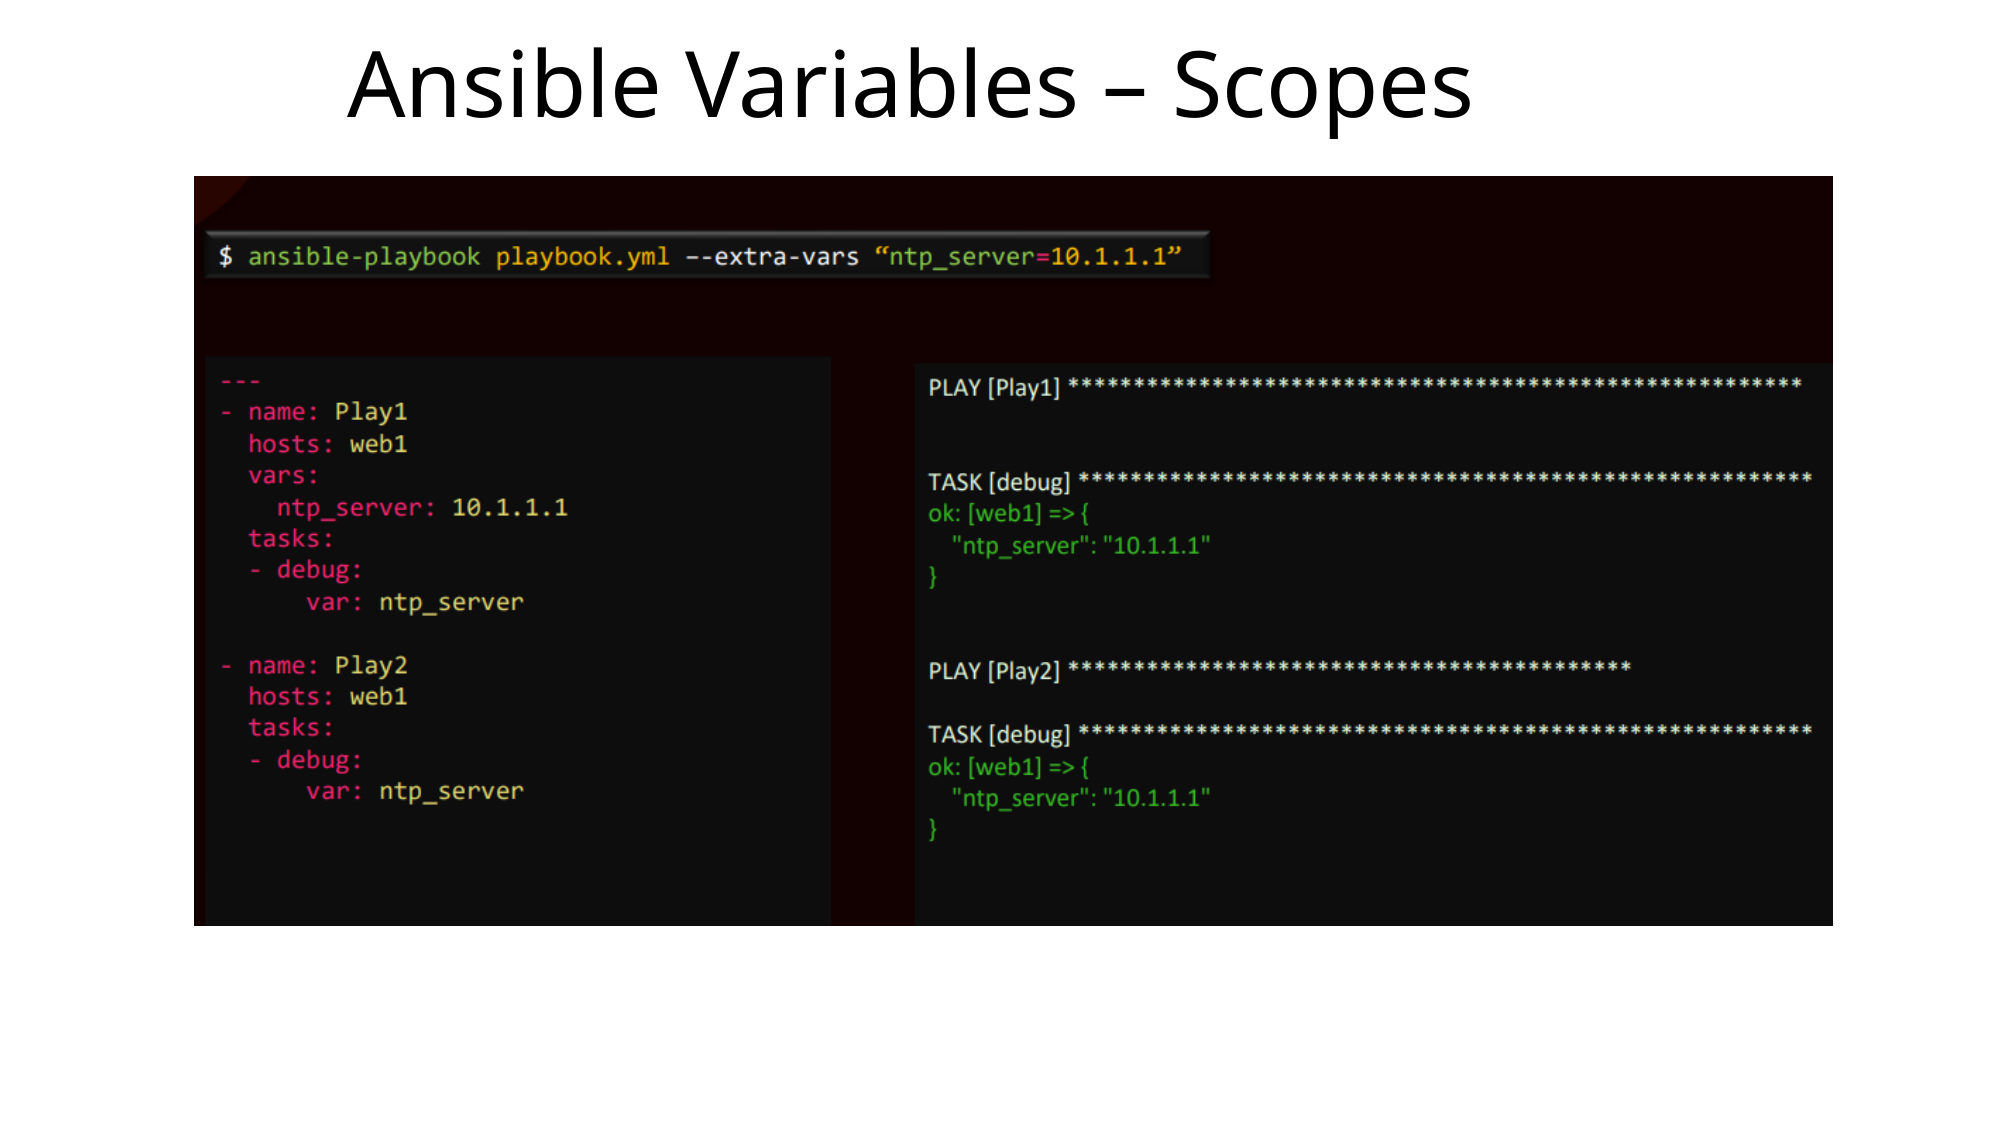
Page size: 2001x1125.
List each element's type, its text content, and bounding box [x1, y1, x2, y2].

title Ansible Variables – Scopes [161, 26, 1662, 146]
picture [193, 175, 1833, 927]
